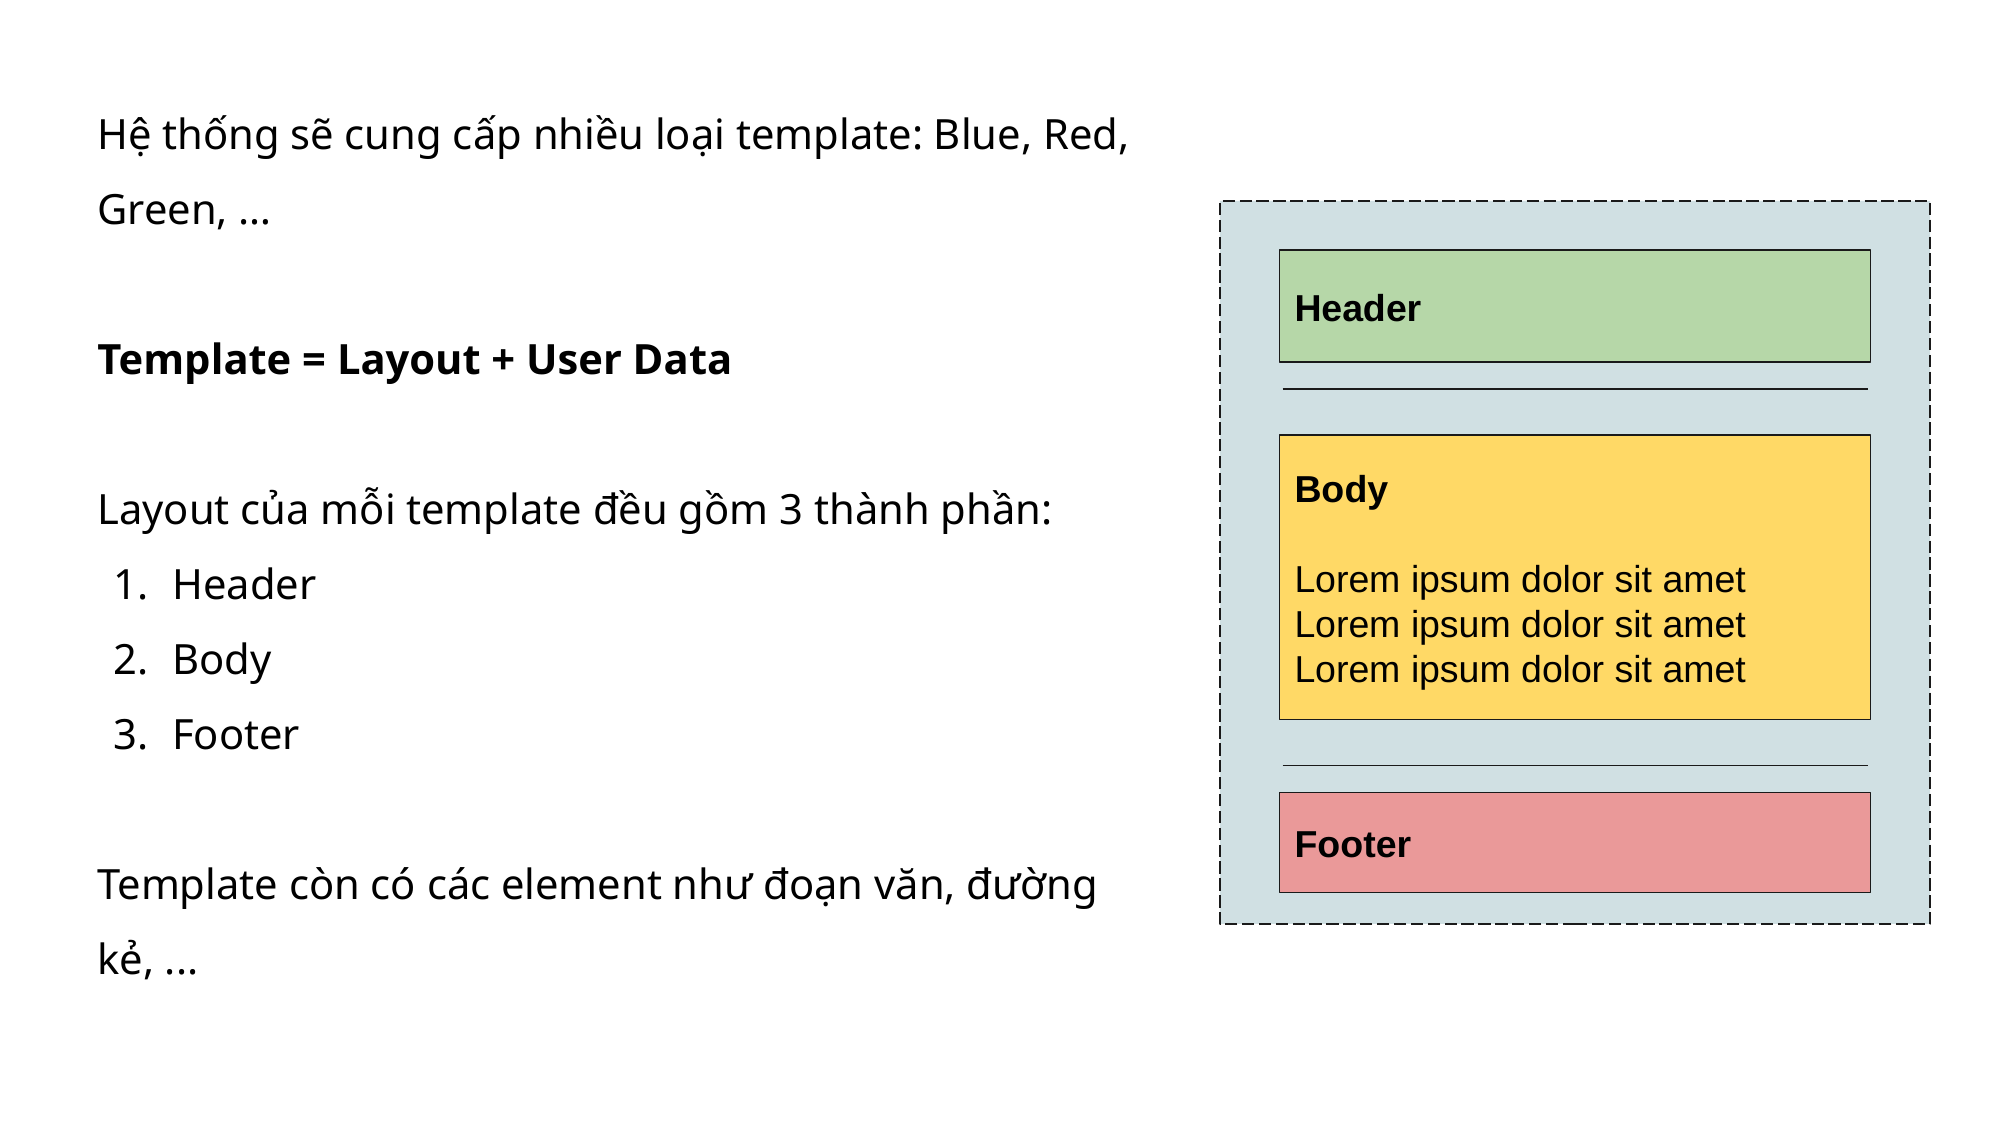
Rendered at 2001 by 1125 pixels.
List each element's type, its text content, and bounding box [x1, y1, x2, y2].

text_box [1219, 200, 1931, 924]
text_box Hệ thống sẽ cung cấp nhiều loại template: Blue, Red, Green, … Template = Layout + User Data Layout của mỗi template đều gồm 3 thành phần: Header Body Footer Template còn có các element như đoạn văn, đường kẻ, ... [82, 68, 1193, 1075]
text_box Body Lorem ipsum dolor sit amet Lorem ipsum dolor sit amet Lorem ipsum dolor sit amet [1279, 434, 1871, 720]
text_box Header [1279, 249, 1871, 363]
text_box Footer [1279, 792, 1871, 893]
